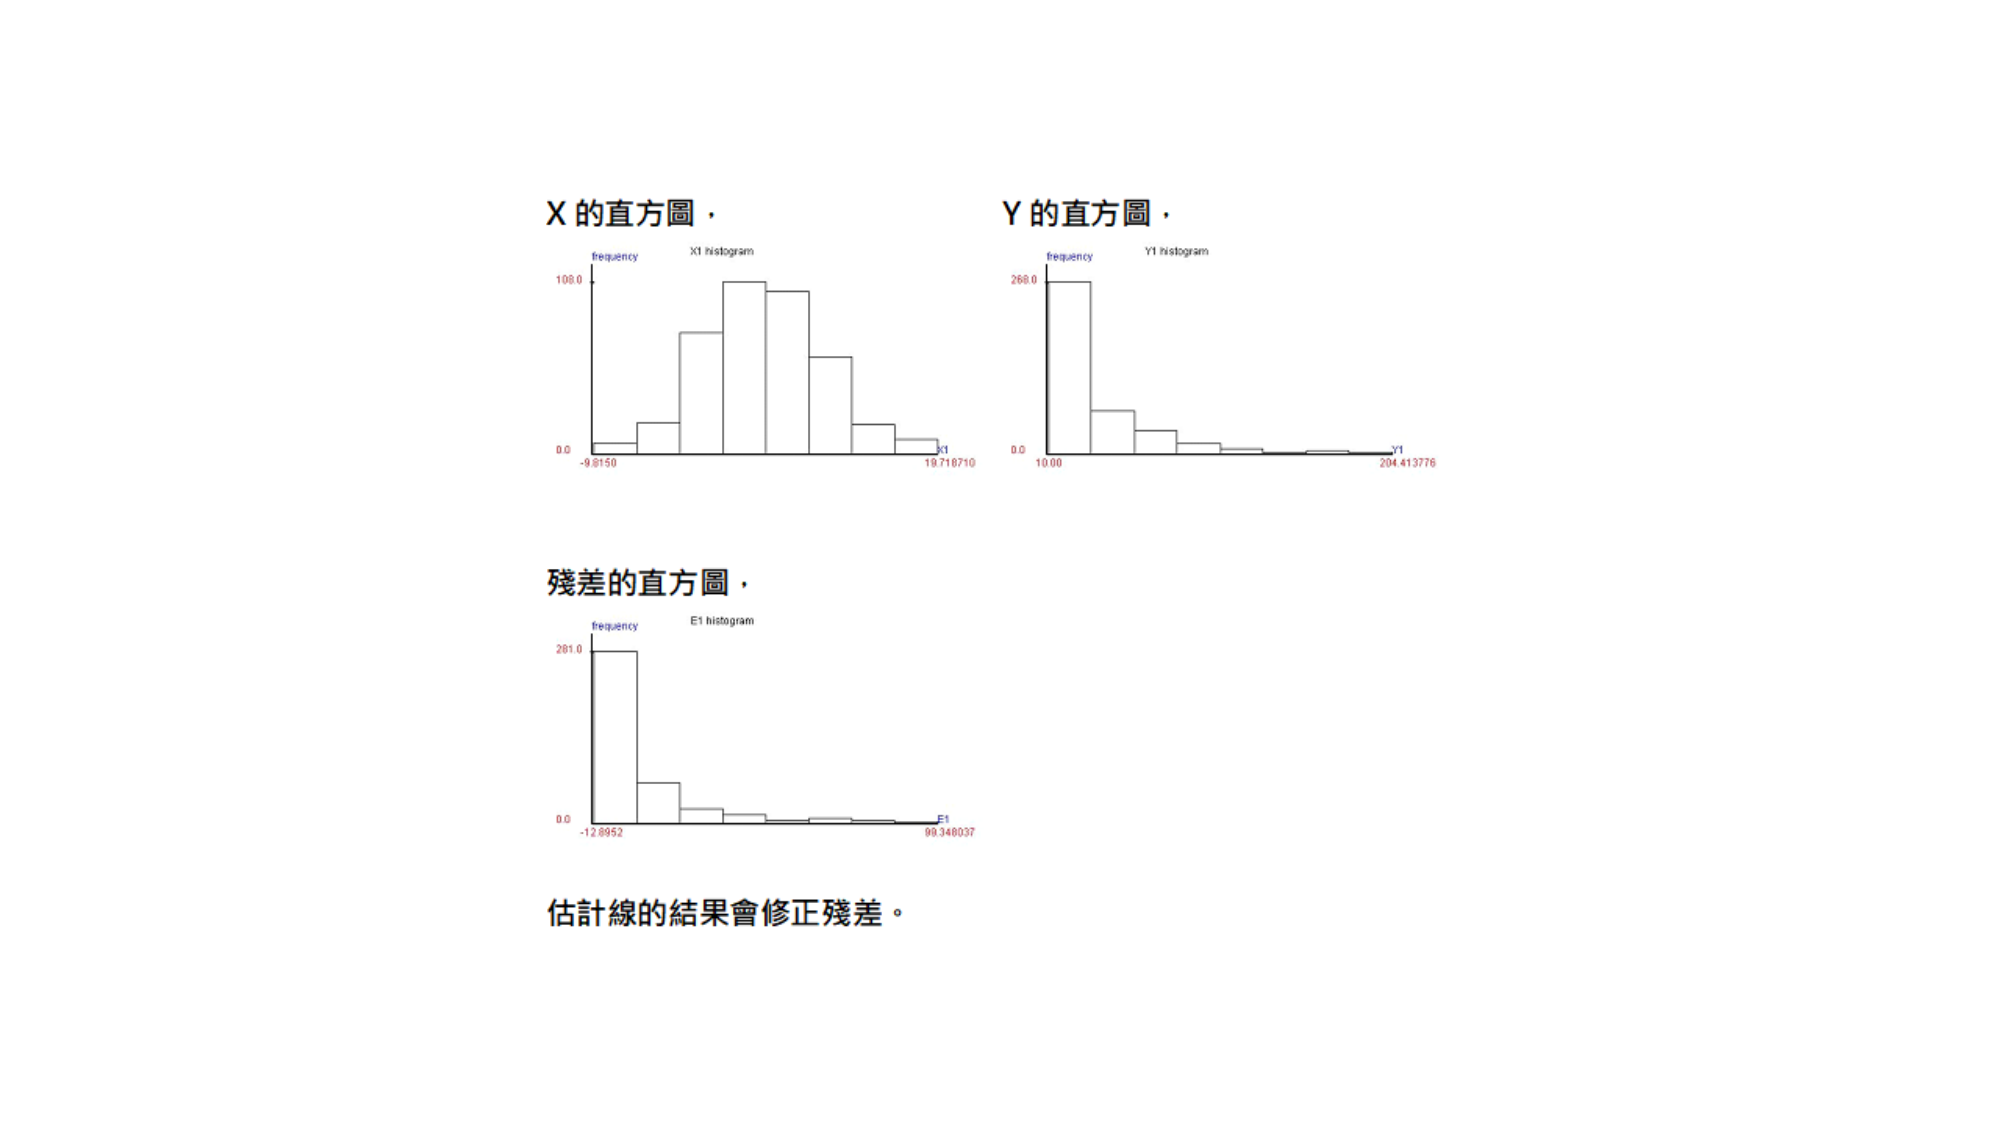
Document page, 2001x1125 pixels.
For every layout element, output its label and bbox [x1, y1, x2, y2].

picture [545, 186, 1454, 939]
